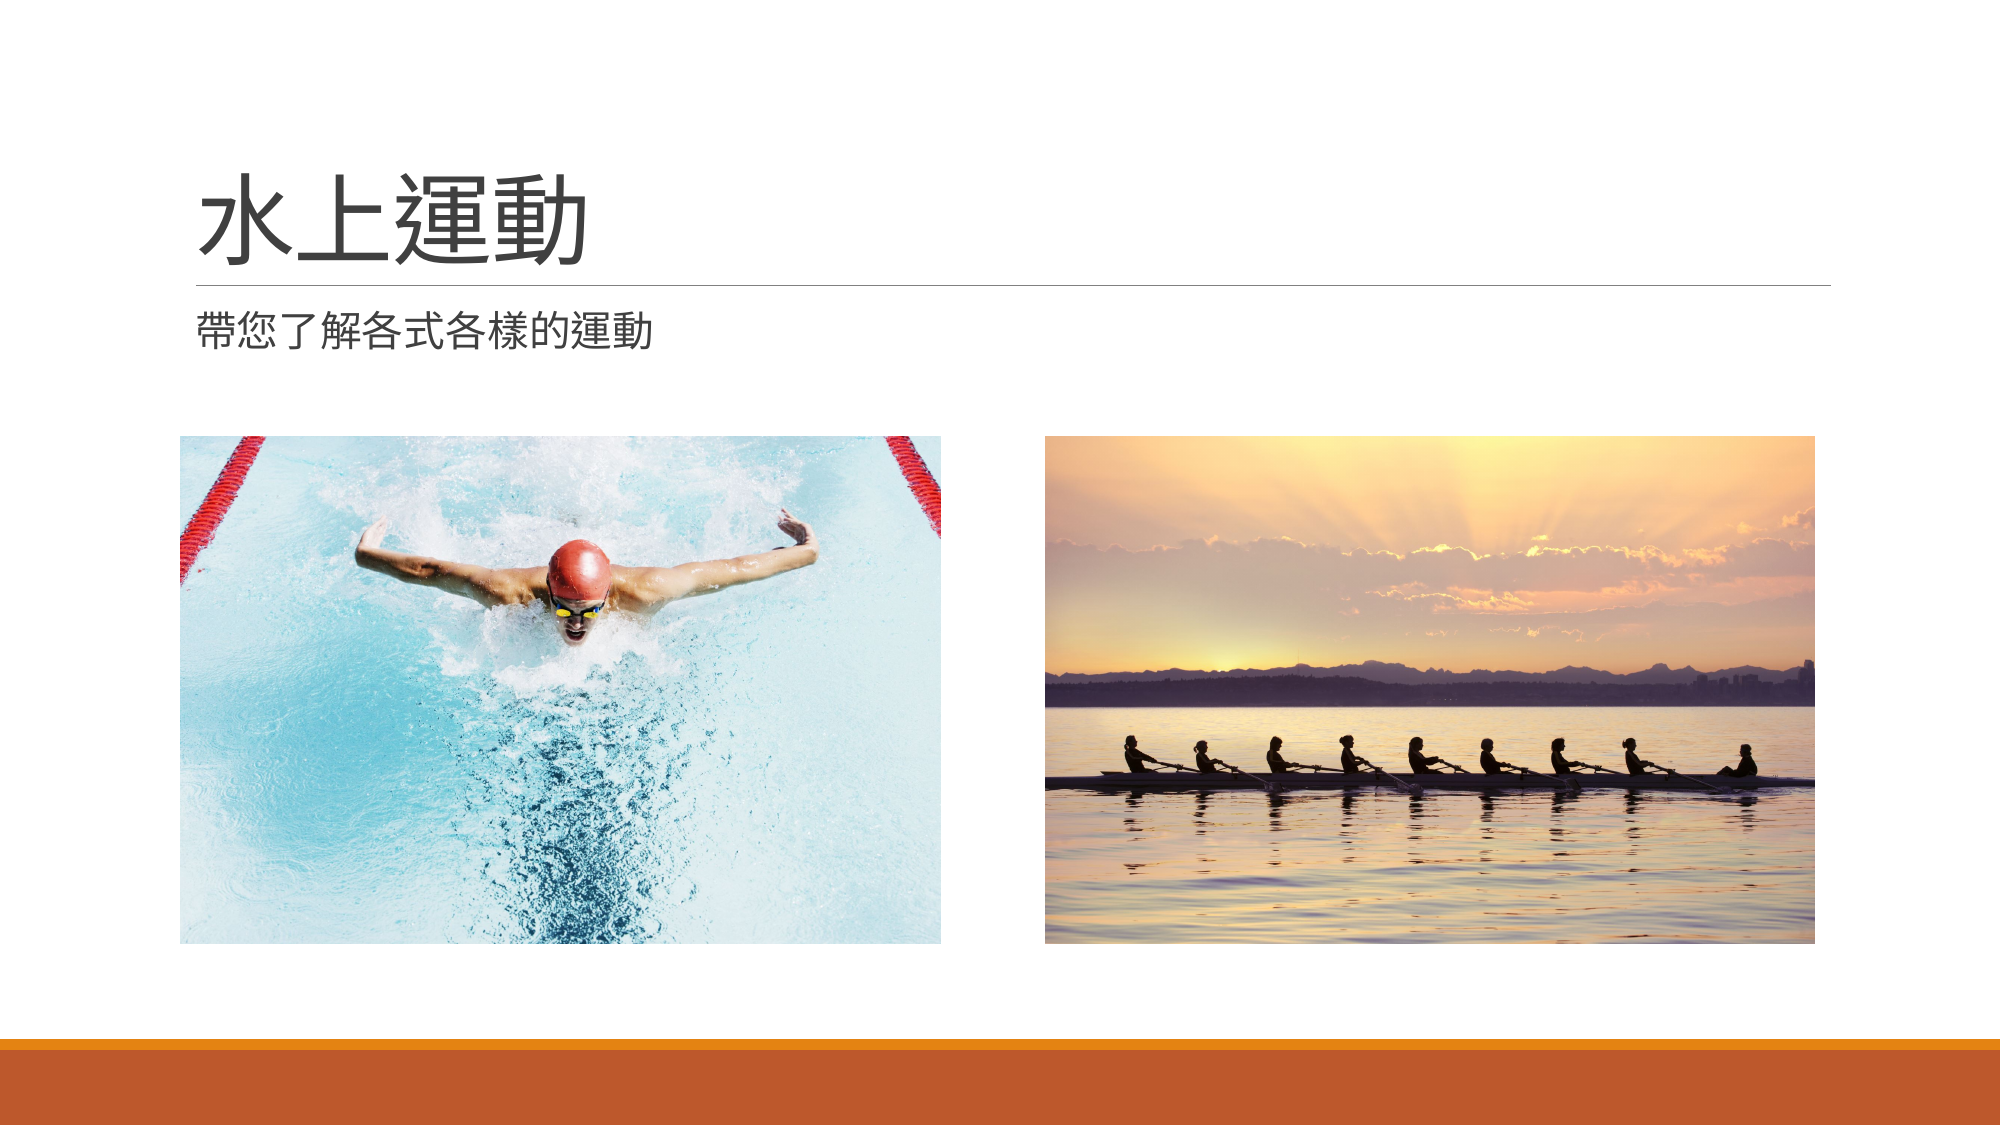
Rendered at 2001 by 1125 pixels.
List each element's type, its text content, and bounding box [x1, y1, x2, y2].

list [1044, 435, 1816, 944]
picture [179, 436, 941, 944]
title 水上運動 [180, 47, 1830, 285]
list 帶您了解各式各樣的運動 [180, 302, 990, 963]
